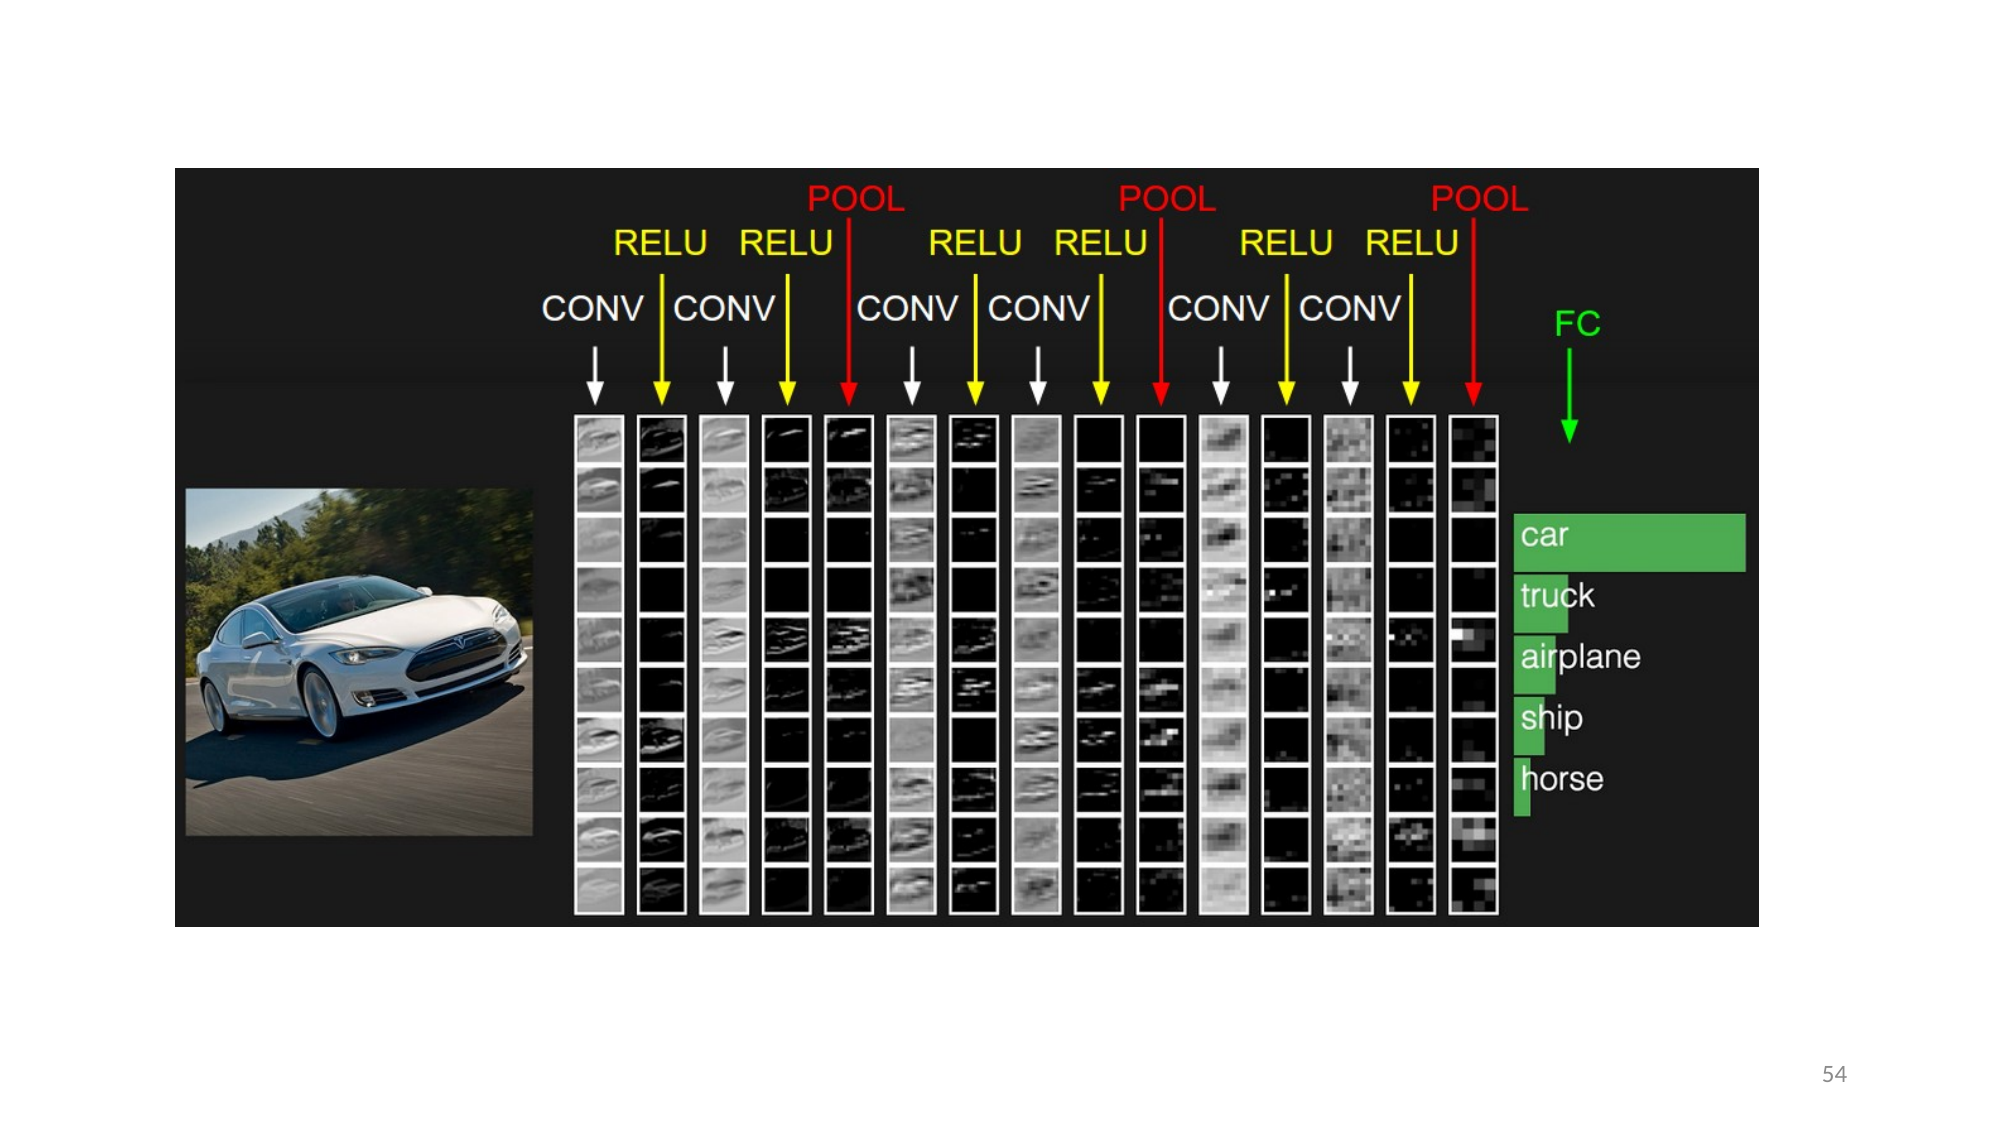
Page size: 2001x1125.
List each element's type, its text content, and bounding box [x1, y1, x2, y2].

picture [175, 168, 1759, 927]
slide_number 54 [1412, 1042, 1863, 1103]
